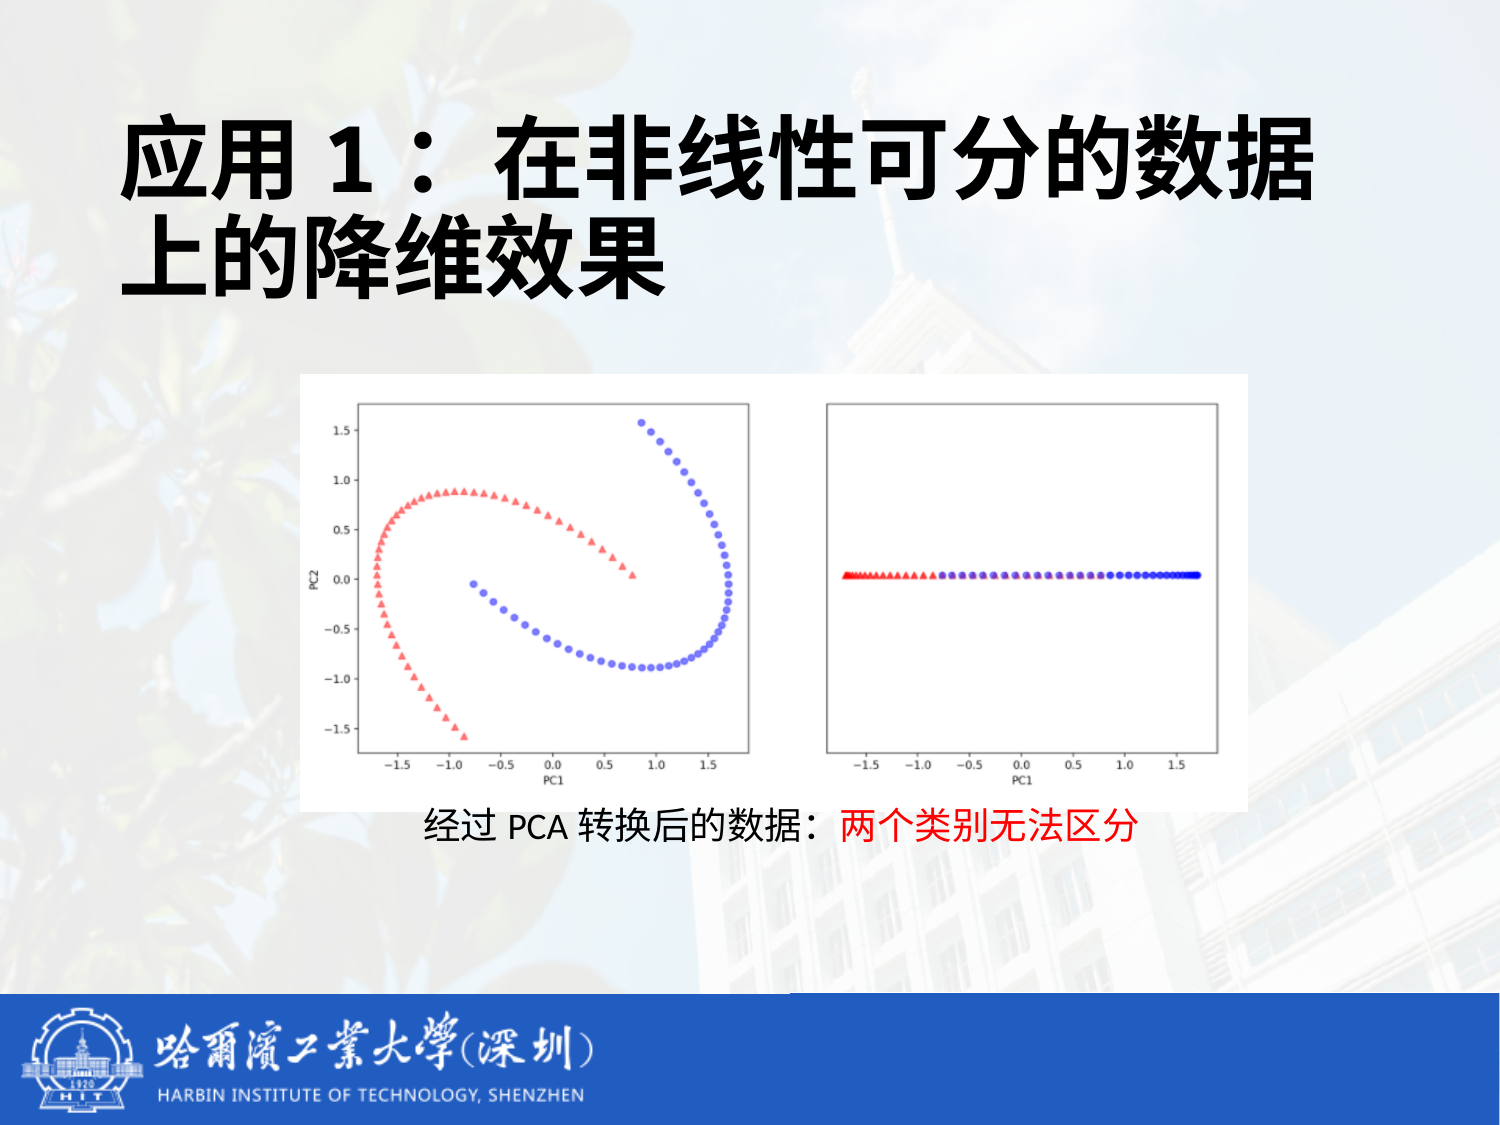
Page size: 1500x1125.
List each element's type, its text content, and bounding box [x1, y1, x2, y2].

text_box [299, 374, 1248, 848]
picture [0, 992, 1500, 1125]
text_box 应用1：在非线性可分的数据上的降维效果 [103, 103, 1397, 321]
